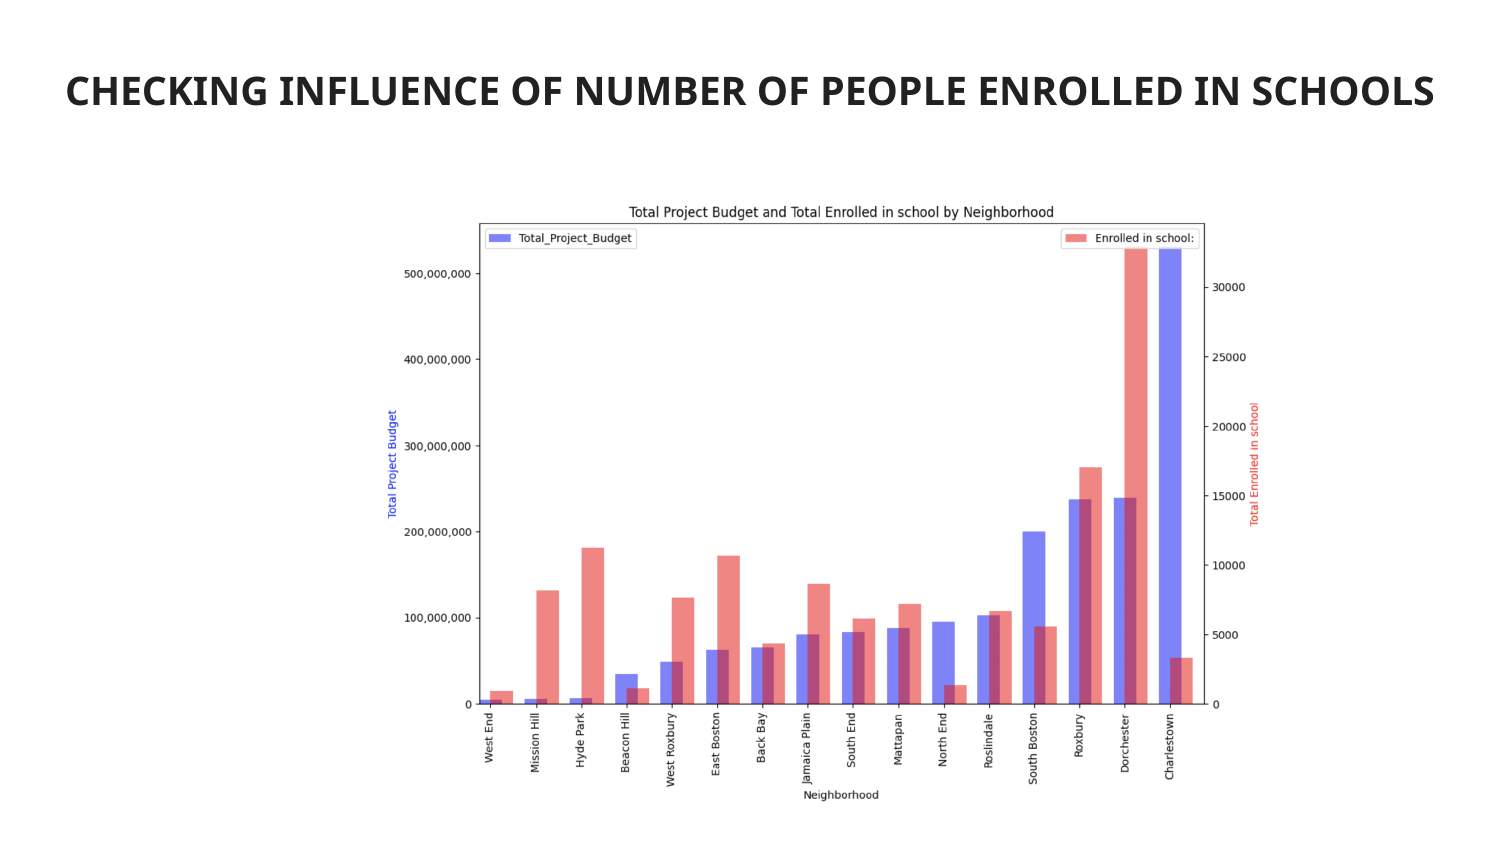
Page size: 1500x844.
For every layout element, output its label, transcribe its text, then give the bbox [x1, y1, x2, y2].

title CHECKING INFLUENCE OF NUMBER OF PEOPLE ENROLLED IN SCHOOLS [50, 50, 1451, 174]
picture [363, 198, 1276, 819]
